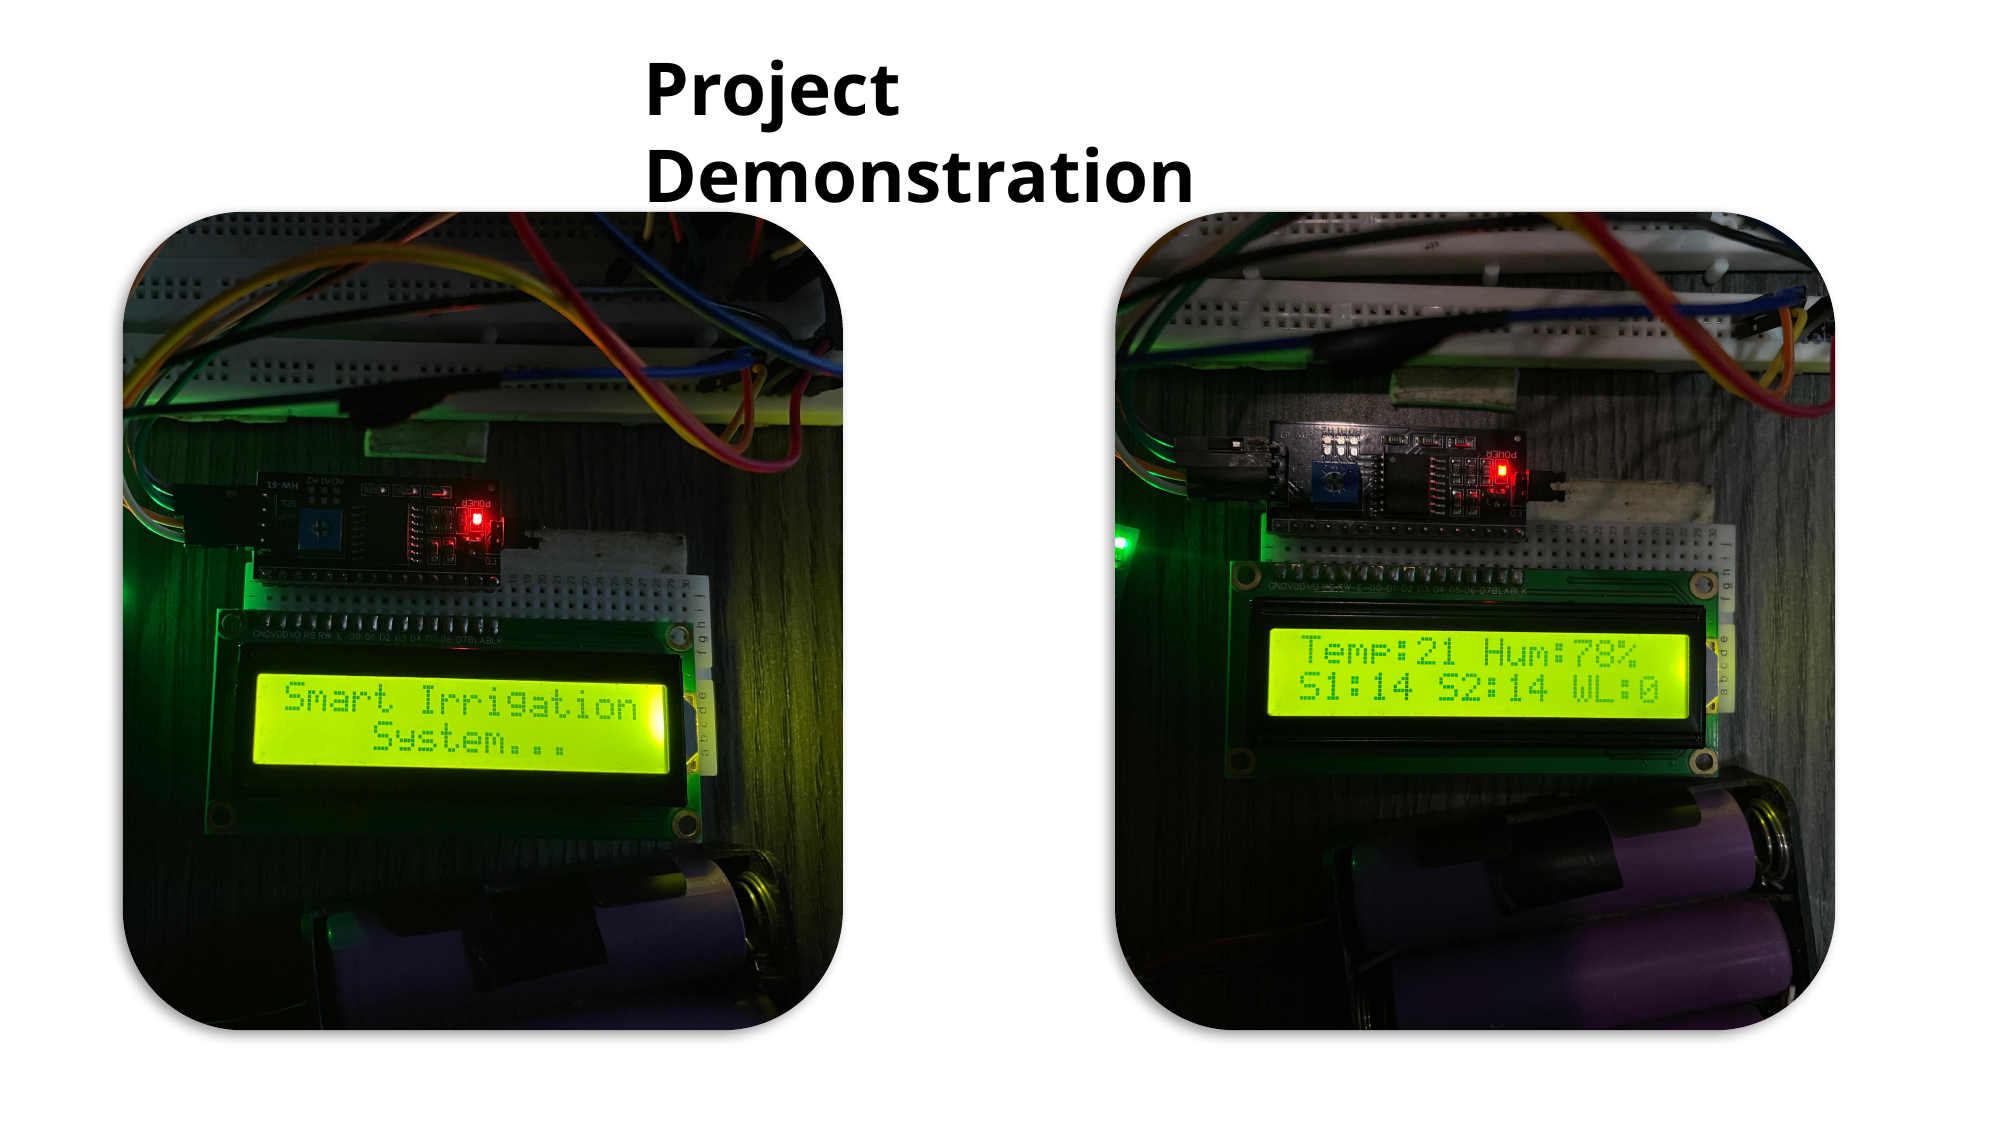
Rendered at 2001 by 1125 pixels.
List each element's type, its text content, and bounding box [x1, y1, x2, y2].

picture [122, 211, 844, 1031]
text_box Project Demonstration [629, 34, 1371, 225]
picture [1114, 211, 1836, 1031]
